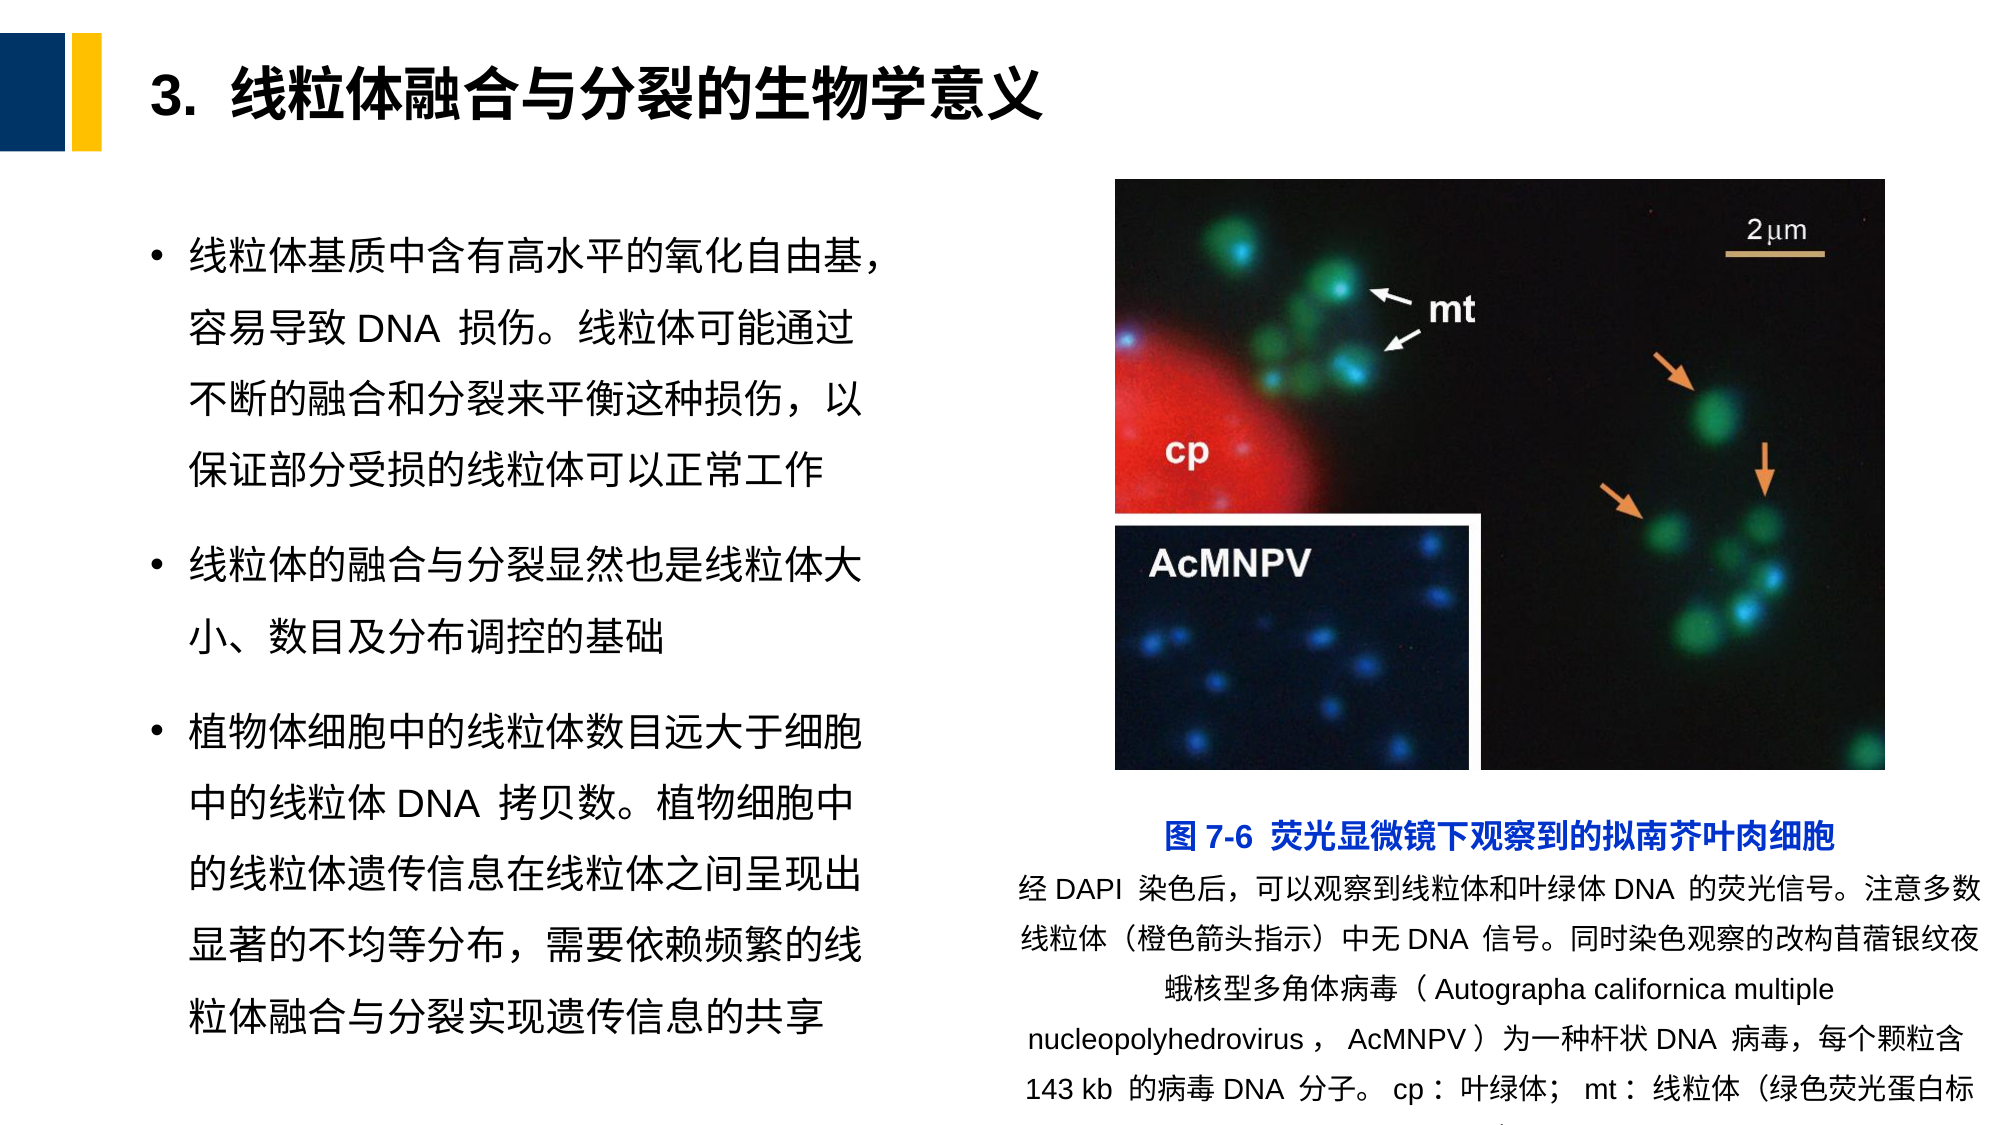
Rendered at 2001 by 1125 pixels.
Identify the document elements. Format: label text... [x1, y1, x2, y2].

title 3. 线粒体融合与分裂的生物学意义 [135, 33, 1950, 152]
picture [1115, 179, 1885, 770]
text_box 图7-6 荧光显微镜下观察到的拟南芥叶肉细胞 经DAPI 染色后，可以观察到线粒体和叶绿体DNA 的荧光信号。注意多数线粒体（橙色箭头指示）中无DNA 信号。同时染色观察的改构苜蓿银纹夜蛾核型多角体病毒（Autographa californica multiple nucleopolyhedrovirus，AcMNPV）为一种杆状DNA 病毒，每个颗粒含143 kb 的病毒DNA 分子。cp：叶绿体；mt：线粒体（绿色荧光蛋白标记） [999, 797, 2000, 1125]
list 线粒体基质中含有高水平的氧化自由基，容易导致DNA 损伤。线粒体可能通过不断的融合和分裂来平衡这种损伤，以保证部分受损的线粒体可以正常工作 线粒体的融合与分裂显然也是线粒体大小、数目及分布调控的基础 植物体细胞中的线粒体数目远大于细胞中的线粒体DNA 拷贝数。植物细胞中的线粒体遗传信息在线粒体之间呈现出显著的不均等分布，需要依赖频繁的线粒体融合与分裂实现遗传信息的共享 [135, 200, 885, 1092]
